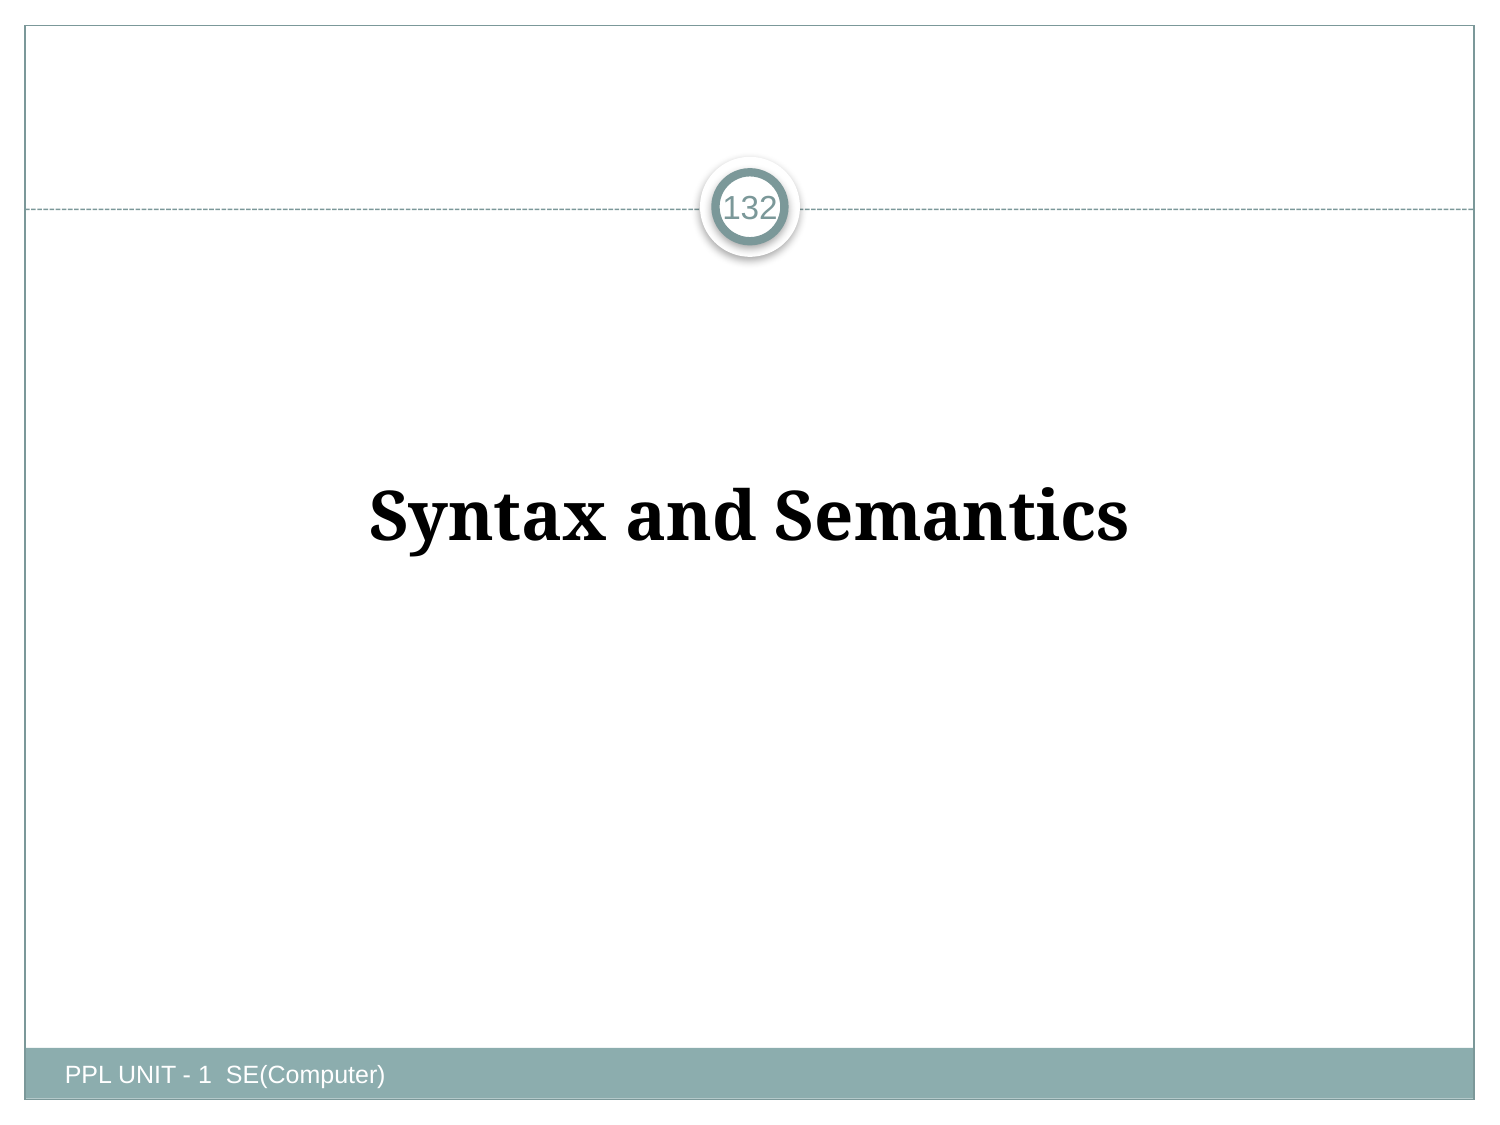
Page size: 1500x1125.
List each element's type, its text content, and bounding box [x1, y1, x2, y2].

slide_number 132 [712, 169, 788, 243]
title Syntax and Semantics [50, 437, 1450, 562]
footer PPL UNIT - 1 SE(Computer) [50, 1051, 638, 1112]
